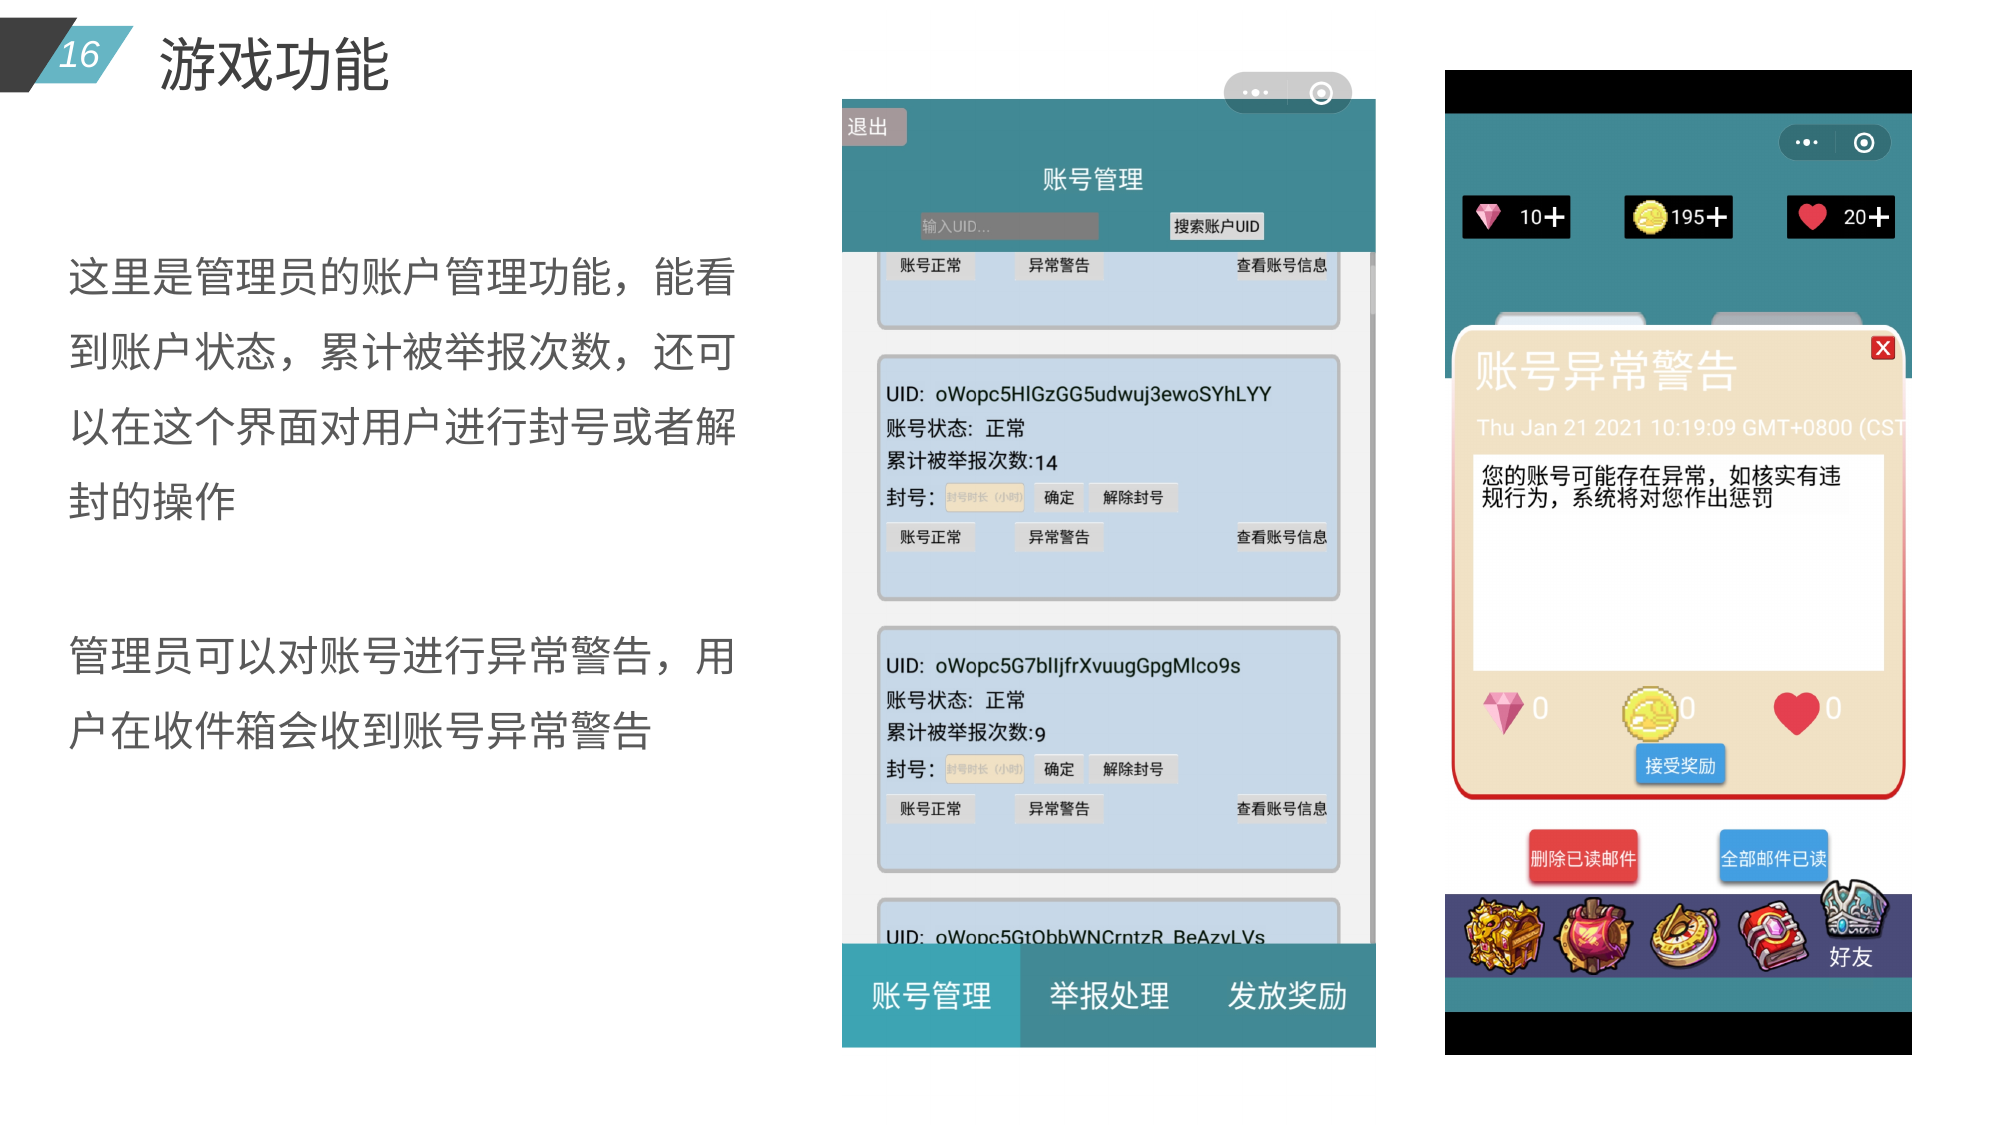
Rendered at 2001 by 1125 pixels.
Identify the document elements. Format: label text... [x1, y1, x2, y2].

text_box 管理员可以对账号进行异常警告，用户在收件箱会收到账号异常警告 [54, 597, 787, 763]
picture [1445, 70, 1912, 1055]
text_box 游戏功能 [143, 20, 406, 106]
picture [842, 10, 1376, 1125]
text_box 这里是管理员的账户管理功能，能看到账户状态，累计被举报次数，还可以在这个界面对用户进行封号或者解封的操作 [54, 218, 787, 533]
